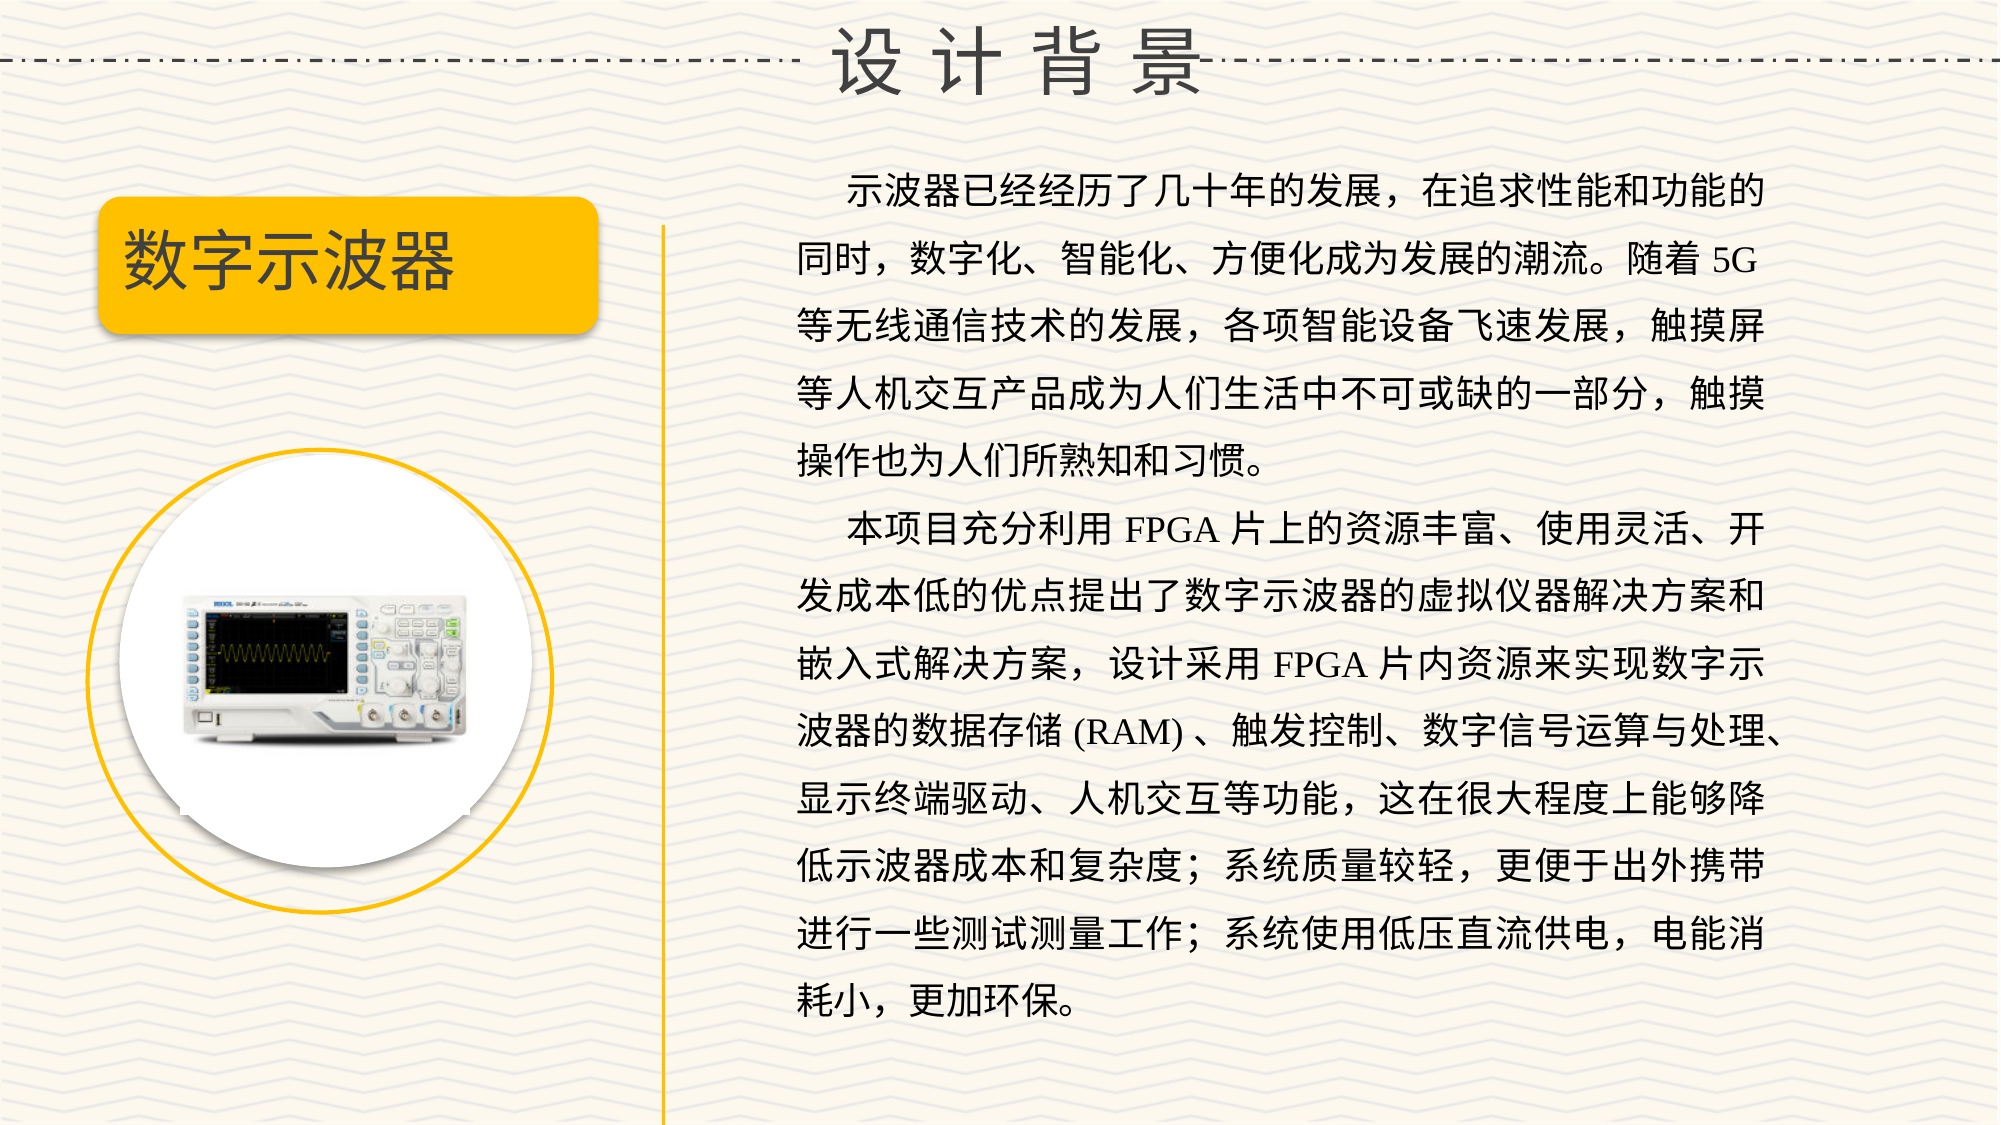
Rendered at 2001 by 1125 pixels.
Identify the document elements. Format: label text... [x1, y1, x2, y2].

text_box [195, 824, 456, 870]
text_box [96, 194, 601, 337]
picture [0, 0, 2001, 1125]
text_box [0, 7, 2000, 114]
text_box [85, 447, 555, 915]
text_box [117, 452, 534, 806]
text_box 示波器已经经历了几十年的发展，在追求性能和功能的同时，数字化、智能化、方便化成为发展的潮流。随着5G等无线通信技术的发展，各项智能设备飞速发展，触摸屏等人机交互产品成为人们生活中不可或缺的一部分，触摸操作也为人们所熟知和习惯。 本项目充分利用FPGA片上的资源丰富、使用灵活、开发成本低的优点提出了数字示波器的虚拟仪器解决方案和嵌入式解决方案，设计采用FPGA片内资源来实现数字示波器的数据存储(RAM)、触发控制、数字信号运算与处理、显示终端驱动、人机交互等功能，这在很大程度上能够降低示波器成本和复杂度；系统质量较轻，更便于出外携带进行一些测试测量工作；系统使用低压直流供电，电能消耗小，更加环保。 [781, 137, 1782, 1030]
text_box 数字示波器 [107, 211, 472, 307]
